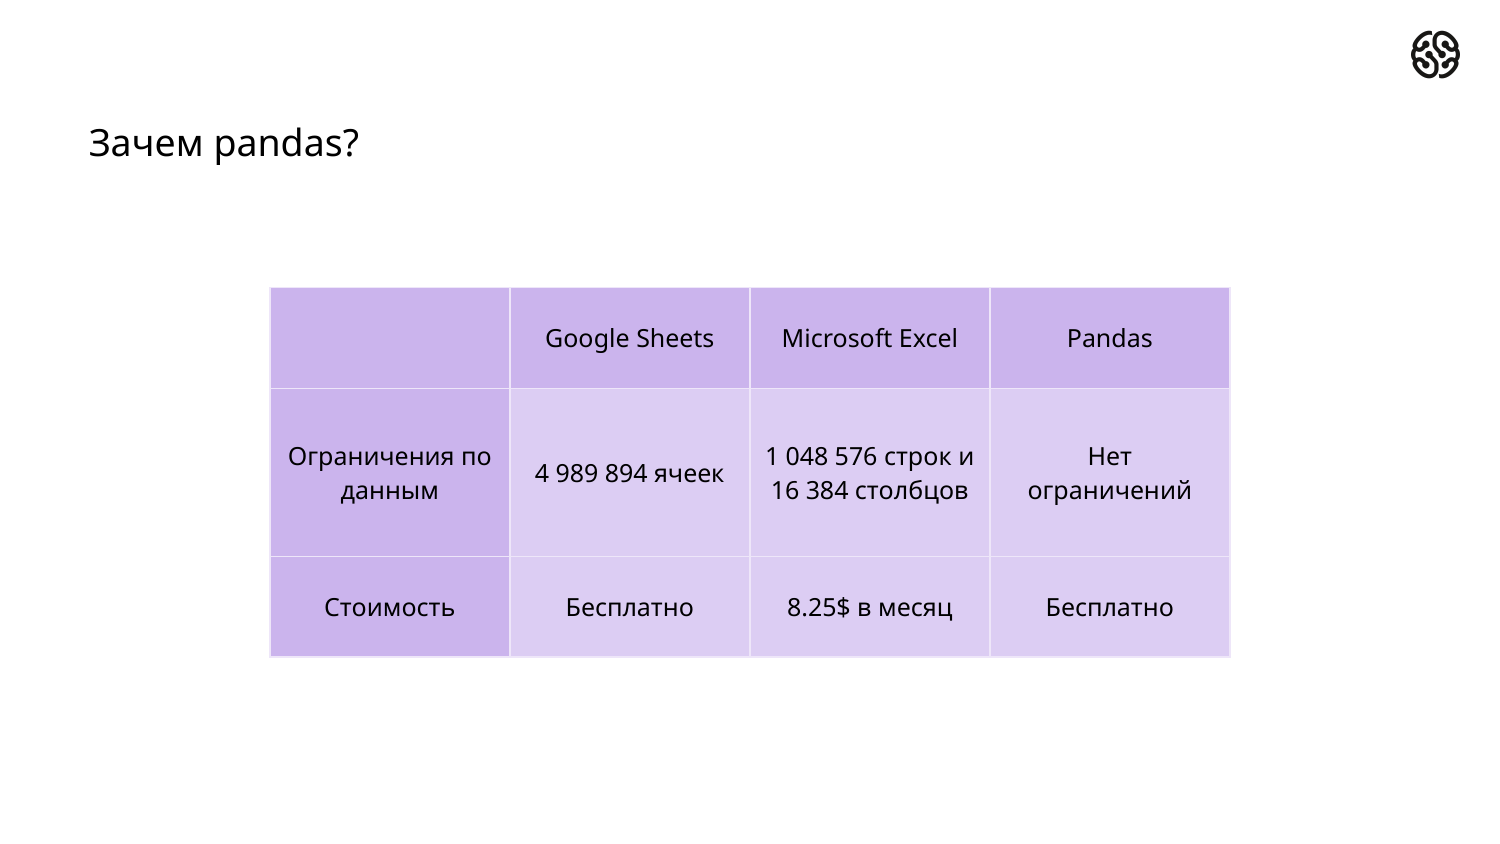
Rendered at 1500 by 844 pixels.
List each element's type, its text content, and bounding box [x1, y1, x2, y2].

text_box Зачем pandas? [88, 118, 721, 193]
table_header Pandas [991, 288, 1229, 388]
table_cell 4 989 894 ячеек [511, 389, 749, 556]
picture [1411, 30, 1460, 79]
table_cell Стоимость [271, 557, 509, 656]
table_cell Бесплатно [991, 557, 1229, 656]
table_cell 1 048 576 строк и 16 384 столбцов [751, 389, 989, 556]
table_header [271, 288, 509, 388]
table_cell Ограничения по данным [271, 389, 509, 556]
table_cell Бесплатно [511, 557, 749, 656]
table_header Google Sheets [511, 288, 749, 388]
table_cell Нет ограничений [991, 389, 1229, 556]
table_cell 8.25$ в месяц [751, 557, 989, 656]
table_header Microsoft Excel [751, 288, 989, 388]
